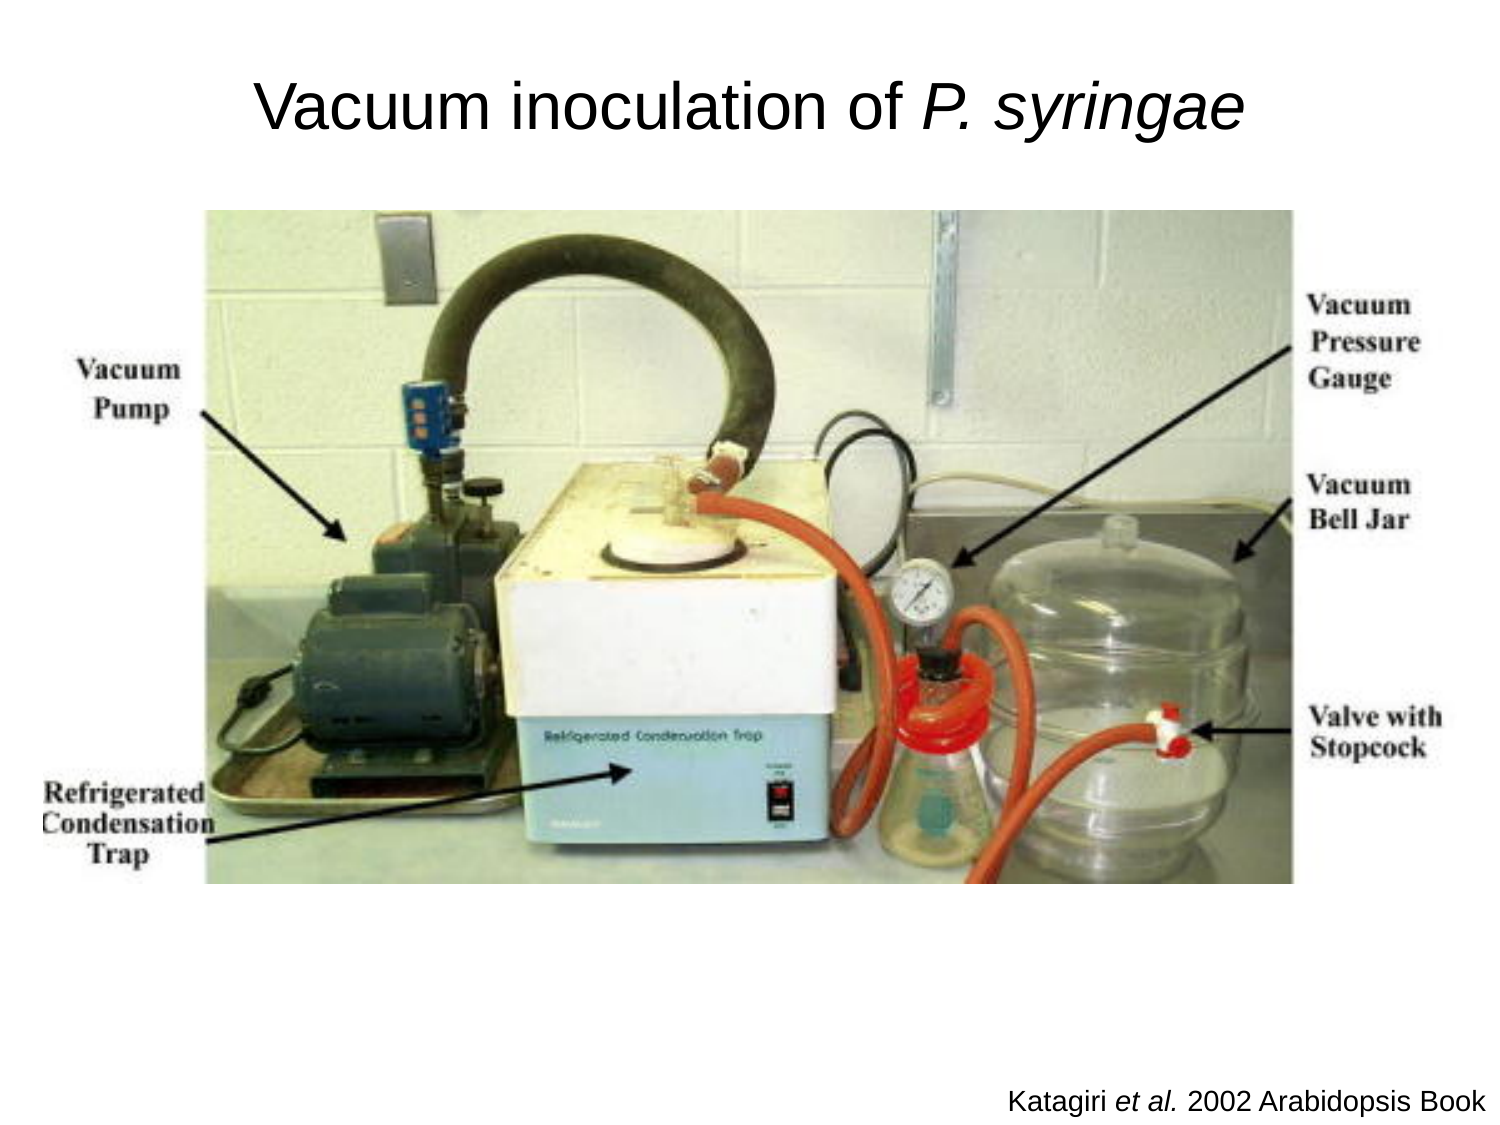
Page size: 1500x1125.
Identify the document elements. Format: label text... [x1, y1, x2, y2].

title Vacuum inoculation of P. syringae [75, 45, 1425, 161]
picture [43, 209, 1457, 885]
text_box Katagiri et al. 2002 Arabidopsis Book [218, 1074, 1500, 1125]
